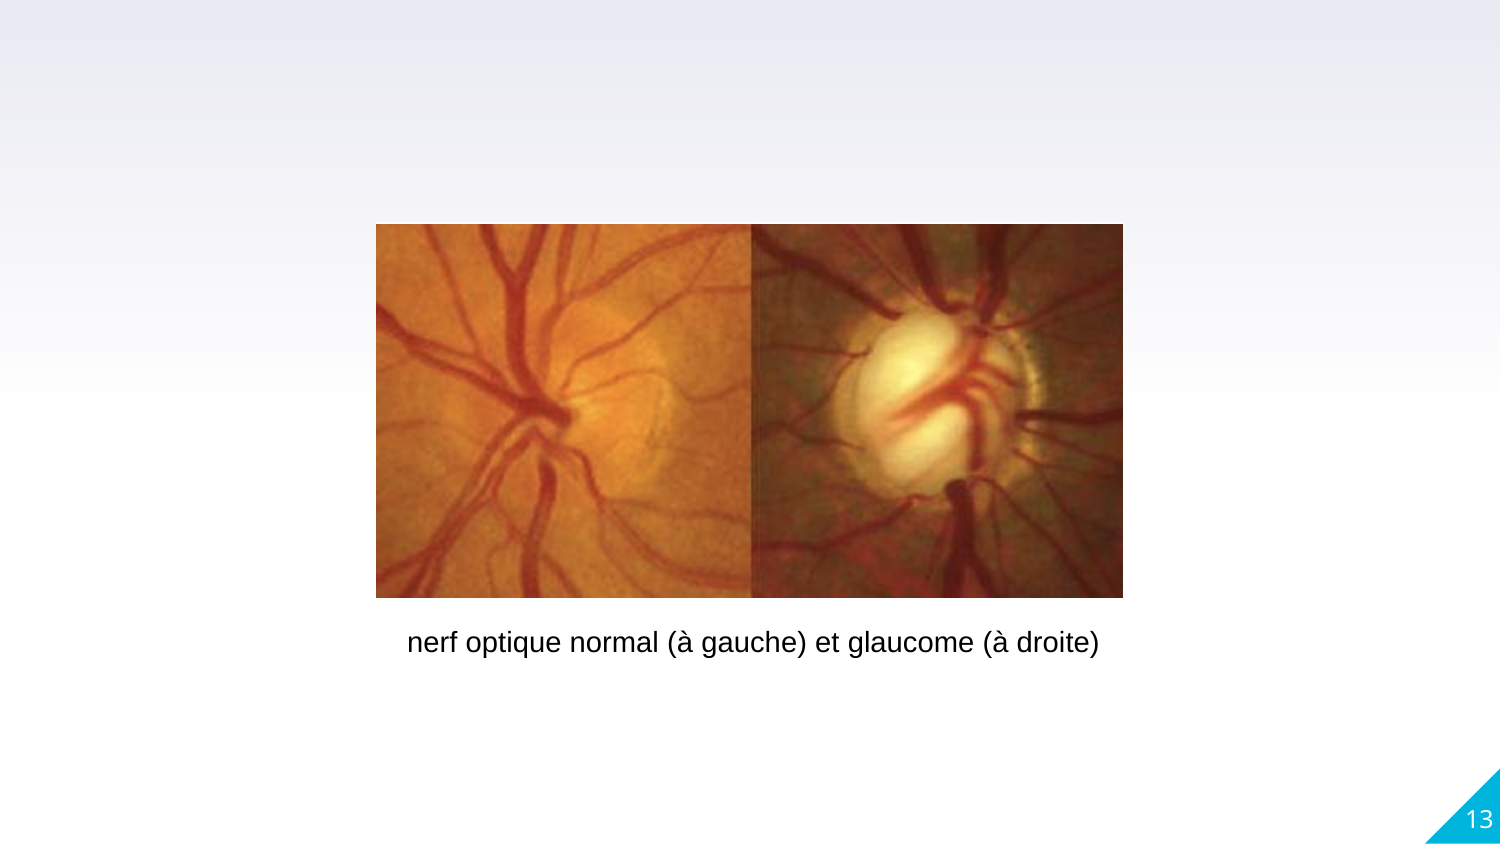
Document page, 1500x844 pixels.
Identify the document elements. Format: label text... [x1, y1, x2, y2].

picture [376, 221, 1124, 599]
slide_number 13 [1418, 760, 1494, 838]
text_box nerf optique normal (à gauche) et glaucome (à droite) [392, 616, 1116, 666]
